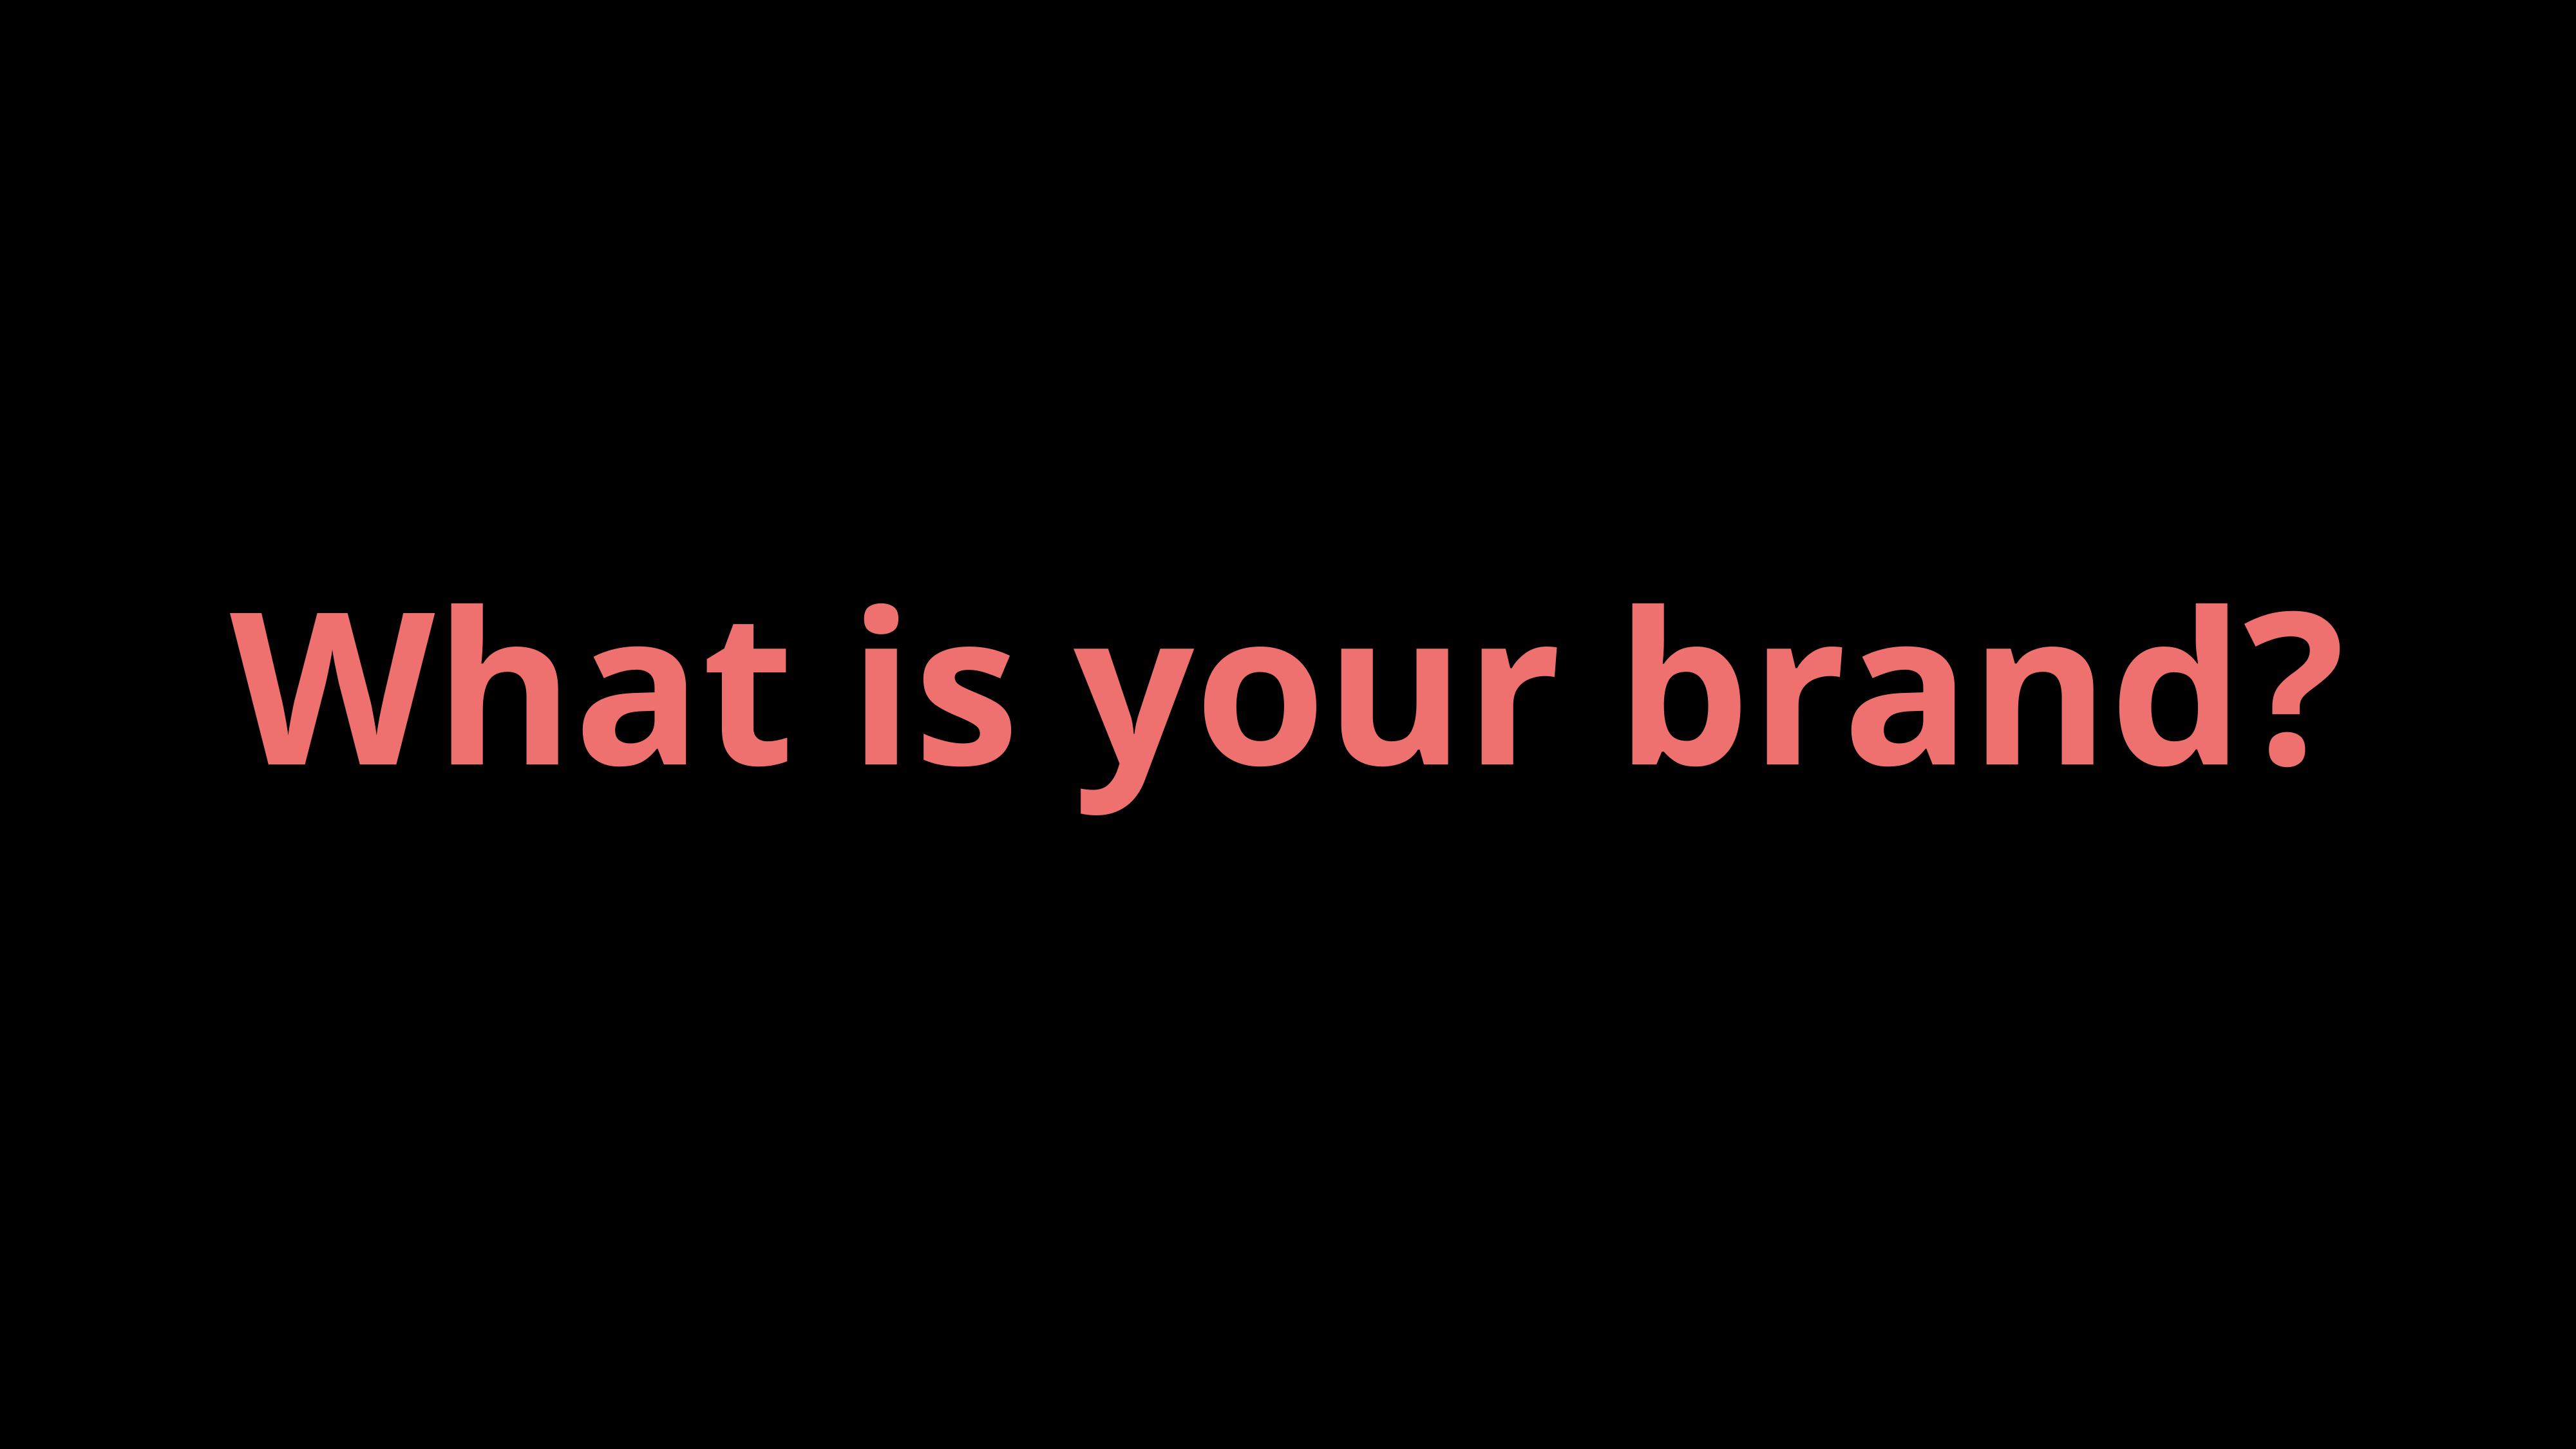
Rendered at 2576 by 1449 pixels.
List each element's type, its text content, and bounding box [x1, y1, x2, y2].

title What is your brand? [187, 433, 2389, 926]
